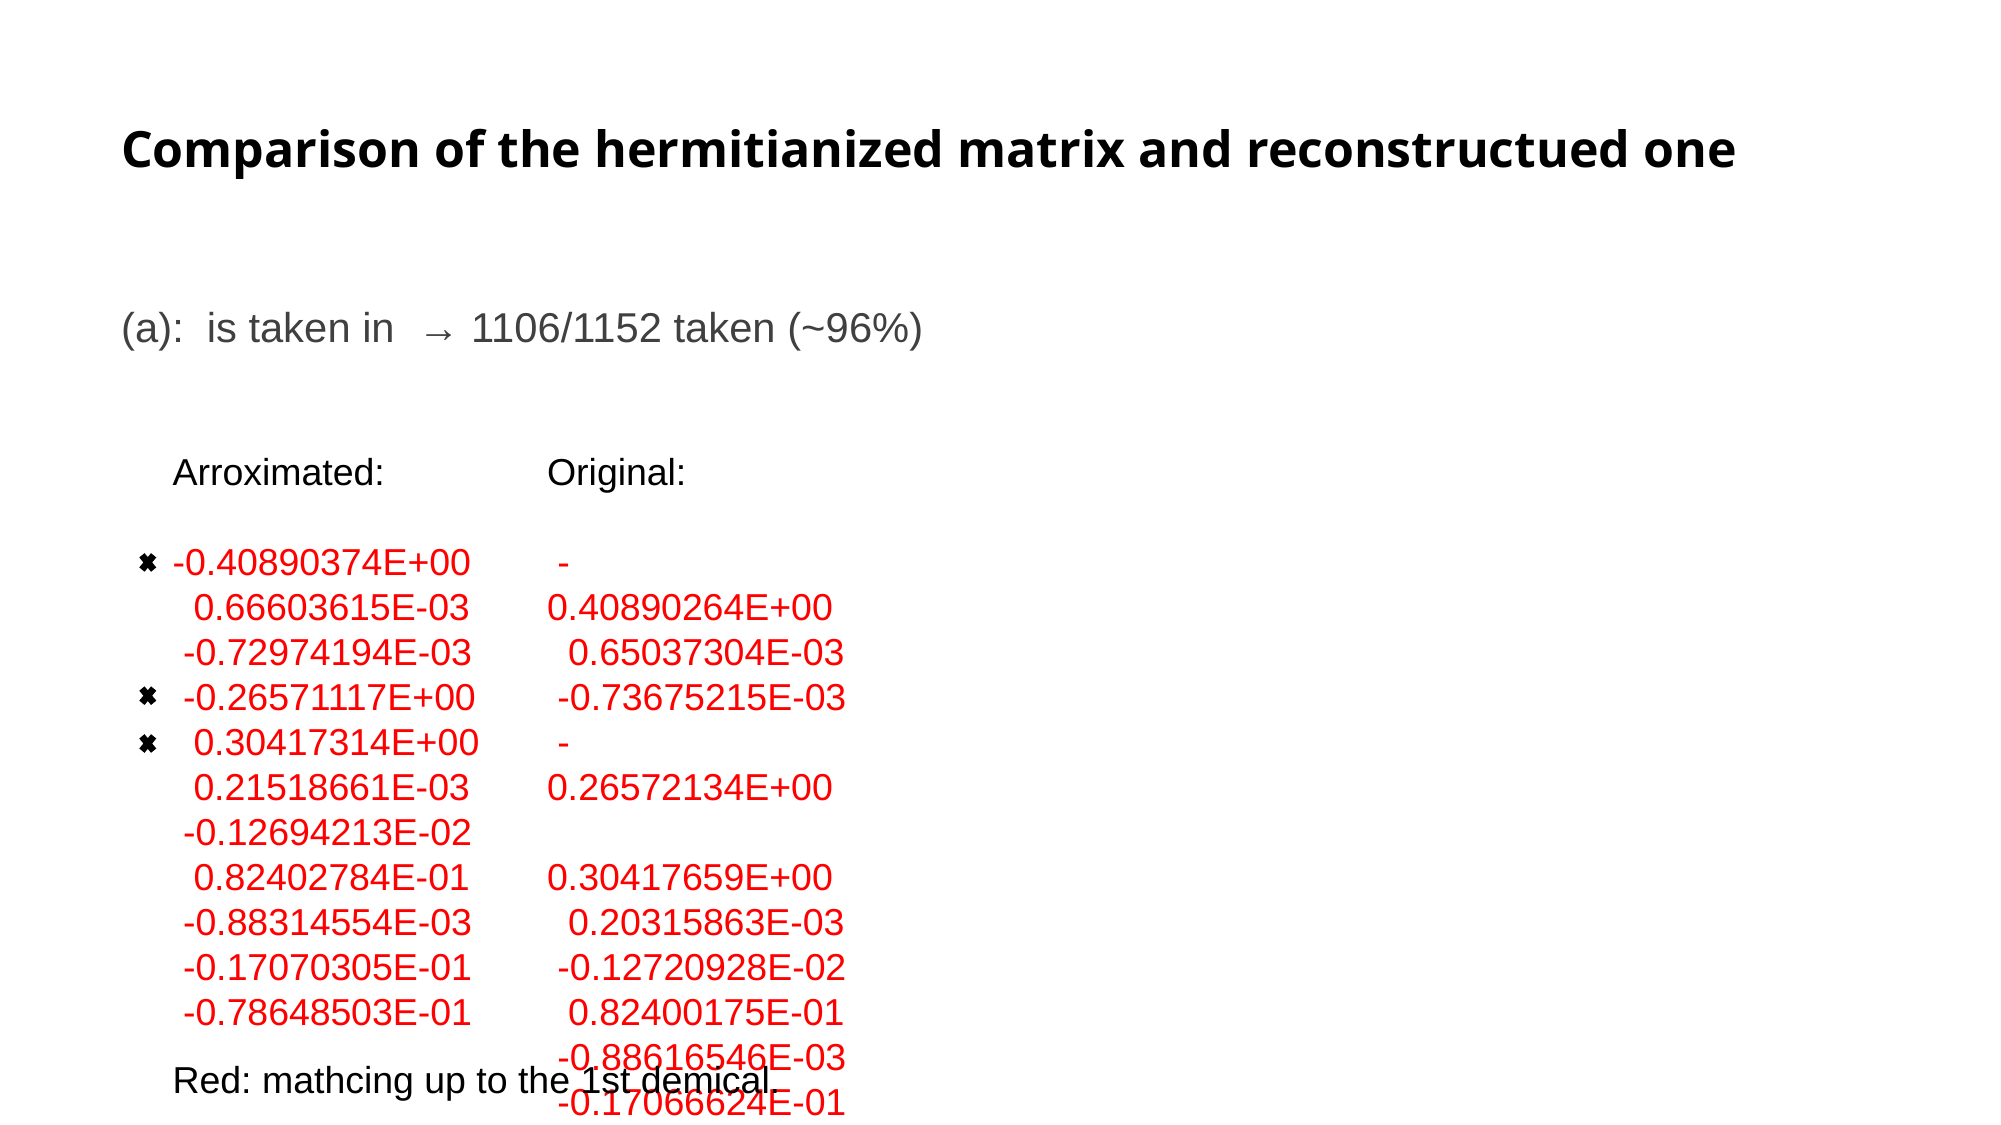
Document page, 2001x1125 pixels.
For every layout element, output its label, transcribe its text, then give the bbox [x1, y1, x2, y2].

text_box [139, 553, 157, 572]
text_box Original: -0.40890264E+00 0.65037304E-03 -0.73675215E-03 -0.26572134E+00 0.30417659E+00 0.20315863E-03 -0.12720928E-02 0.82400175E-01 -0.88616546E-03 -0.17066624E-01 -0.78638839E-01 [532, 440, 868, 1048]
text_box [139, 686, 157, 705]
text_box Original: -0.40890264E+00 0.65037304E-03 -0.73675215E-03 -0.26572134E+00 0.30417659E+00 0.20315863E-03 -0.12720928E-02 0.82400175E-01 -0.88616546E-03 -0.17066624E-01 -0.78638839E-01 [532, 1109, 868, 1125]
text_box [139, 734, 157, 753]
title Comparison of the hermitianized matrix and reconstructued one [106, 42, 1832, 260]
text_box Arroximated: -0.40890374E+00 0.66603615E-03 -0.72974194E-03 -0.26571117E+00 0.30417314E+00 0.21518661E-03 -0.12694213E-02 0.82402784E-01 -0.88314554E-03 -0.17070305E-01 -0.78648503E-01 [157, 440, 532, 1041]
text_box Red: mathcing up to the 1st demical. [157, 1048, 971, 1109]
